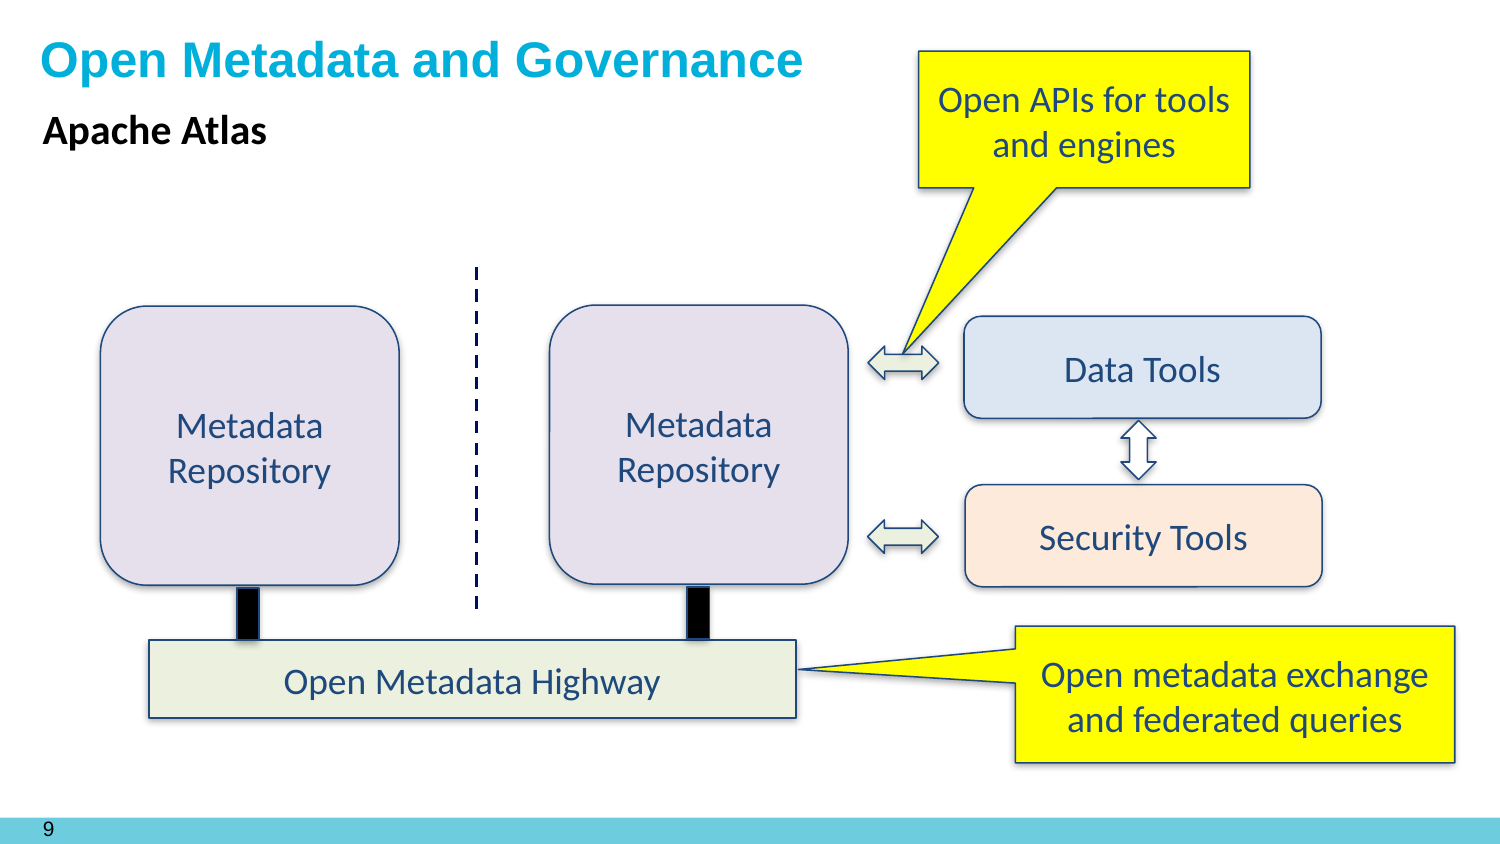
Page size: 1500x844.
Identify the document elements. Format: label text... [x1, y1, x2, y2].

text_box [867, 519, 939, 555]
text_box Open Metadata Highway [148, 639, 797, 719]
text_box [867, 345, 940, 381]
text_box Security Tools [964, 483, 1323, 588]
text_box Apache Atlas [27, 95, 283, 160]
text_box Open APIs for tools and engines [901, 50, 1251, 355]
text_box Metadata Repository [99, 305, 400, 587]
text_box [236, 587, 260, 641]
text_box [686, 586, 710, 640]
text_box Data Tools [963, 315, 1322, 420]
text_box Metadata Repository [548, 304, 849, 585]
text_box Open metadata exchange and federated queries [797, 625, 1456, 764]
title Open Metadata and Governance [25, 20, 1463, 161]
text_box [1120, 419, 1157, 481]
